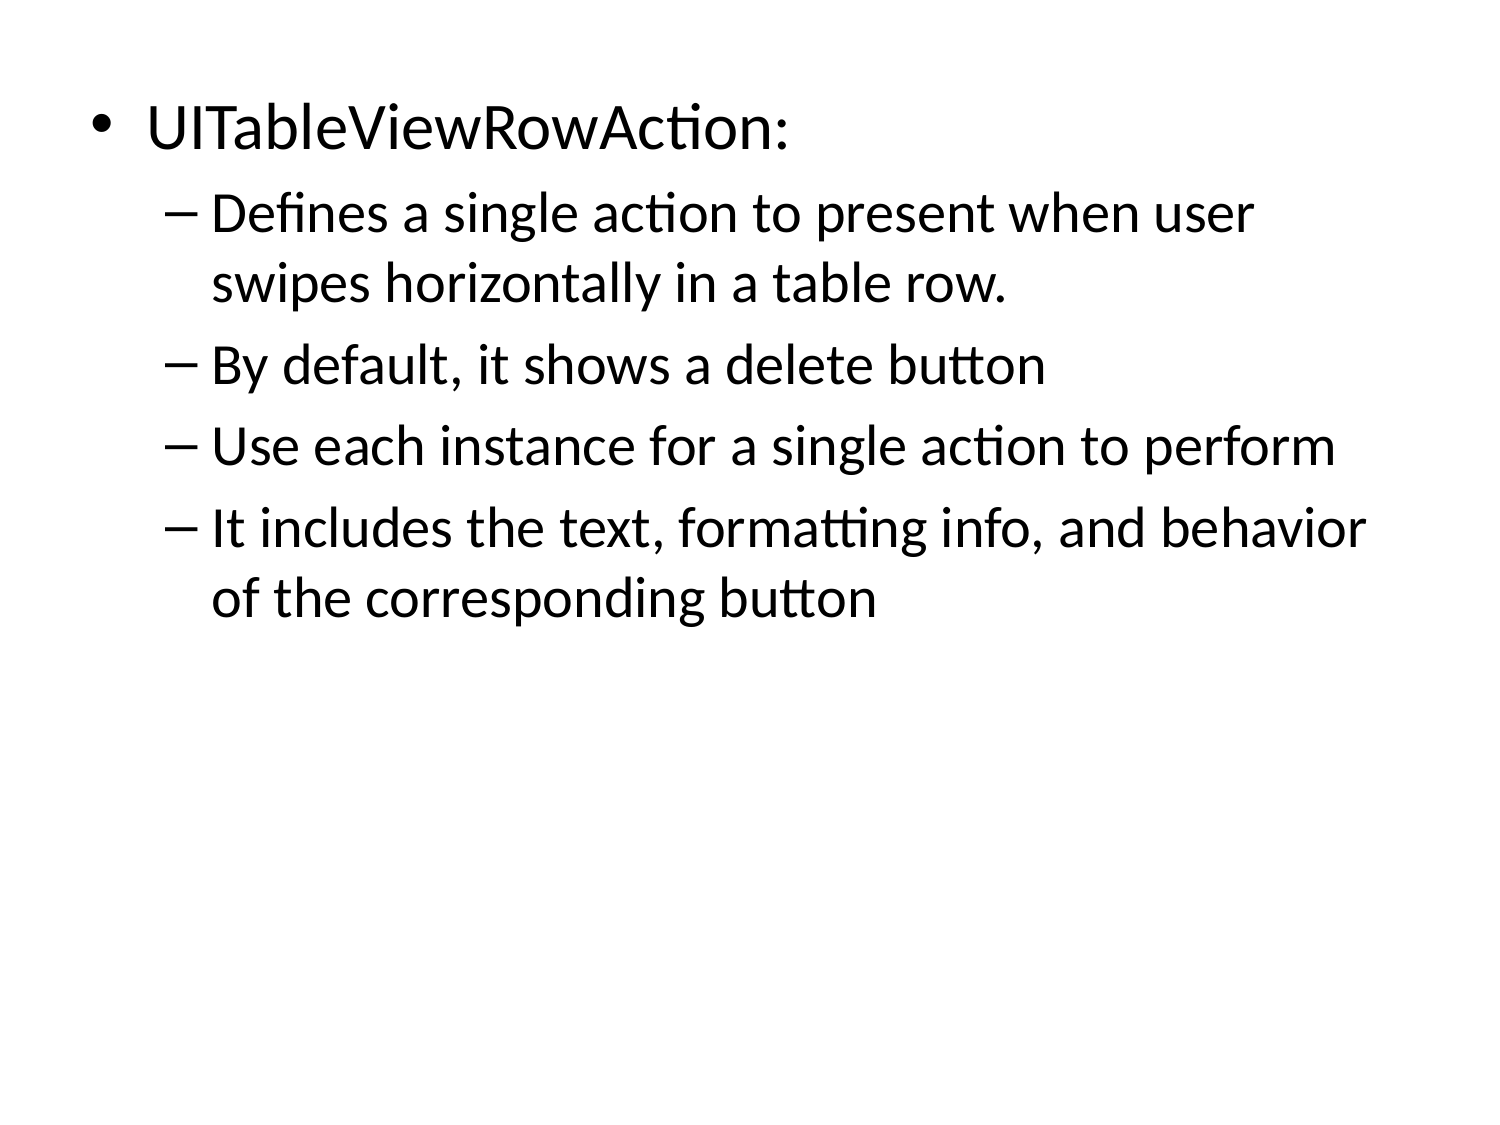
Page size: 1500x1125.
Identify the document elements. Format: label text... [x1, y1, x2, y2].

list UITableViewRowAction: Defines a single action to present when user swipes horizontally in a table row. By default, it shows a delete button Use each instance for a single action to perform It includes the text, formatting info, and behavior of the corresponding button [75, 75, 1425, 1005]
